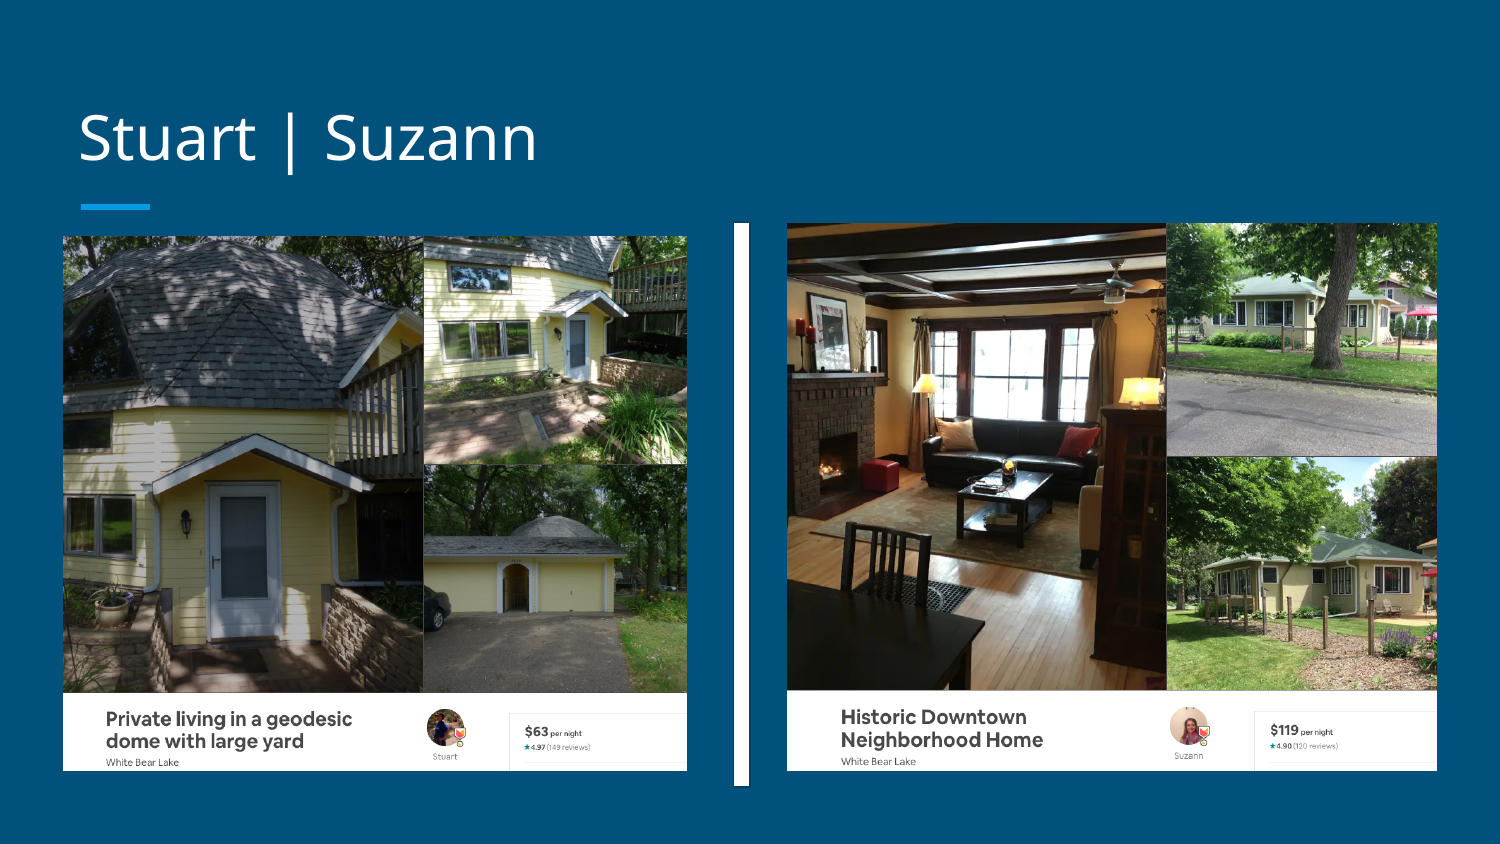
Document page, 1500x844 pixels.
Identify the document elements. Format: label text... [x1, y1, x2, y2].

text_box [733, 222, 750, 788]
title Stuart | Suzann [63, 75, 1437, 188]
picture [64, 237, 686, 770]
picture [788, 224, 1436, 770]
